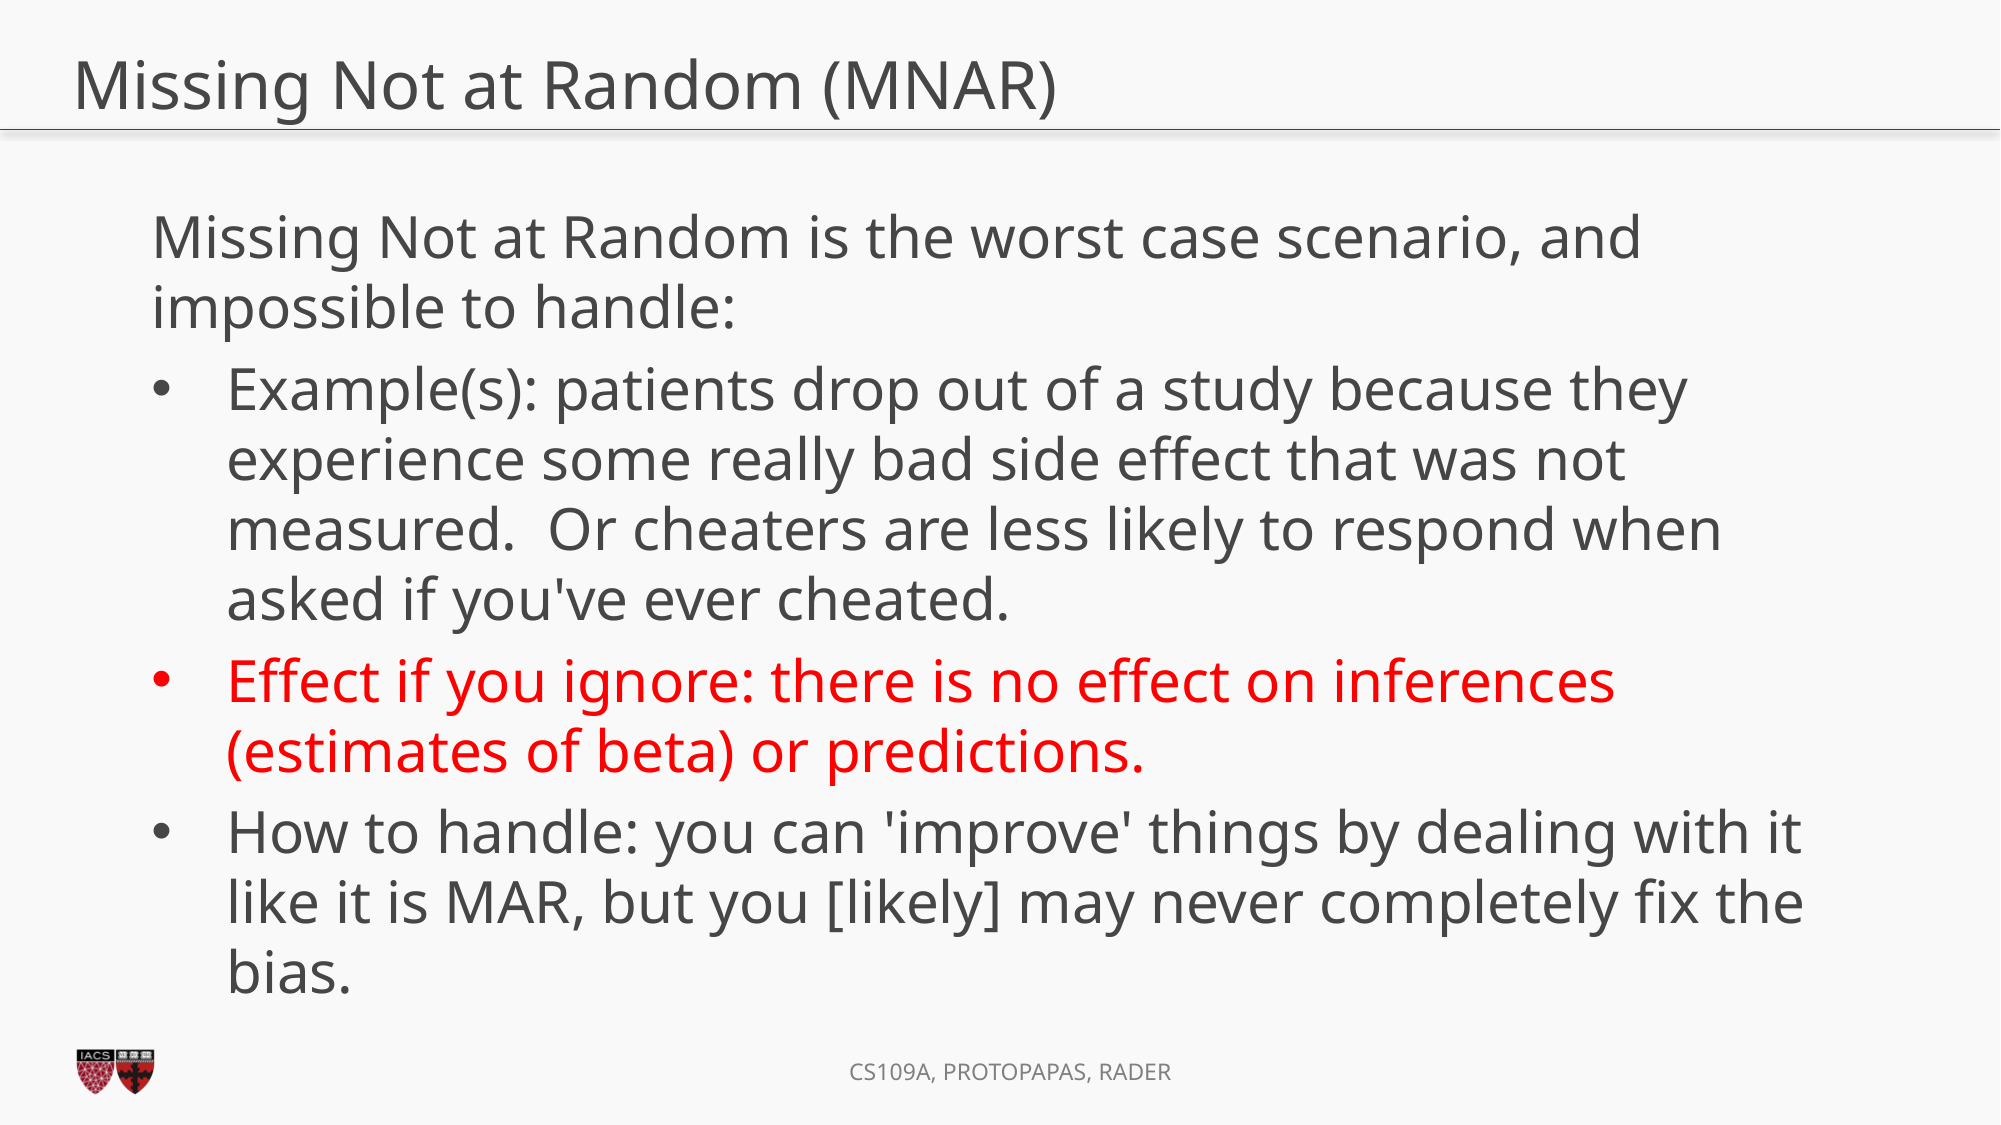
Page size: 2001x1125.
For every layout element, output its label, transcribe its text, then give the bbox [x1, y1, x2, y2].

title Missing Not at Random (MNAR) [57, 35, 1943, 162]
list Missing Not at Random is the worst case scenario, and impossible to handle: Example(s): patients drop out of a study because they experience some really bad side effect that was not measured. Or cheaters are less likely to respond when asked if you've ever cheated. Effect if you ignore: there is no effect on inferences (estimates of beta) or predictions. How to handle: you can 'improve' things by dealing with it like it is MAR, but you [likely] may never completely fix the bias. [136, 193, 1831, 1075]
picture [75, 1049, 155, 1095]
